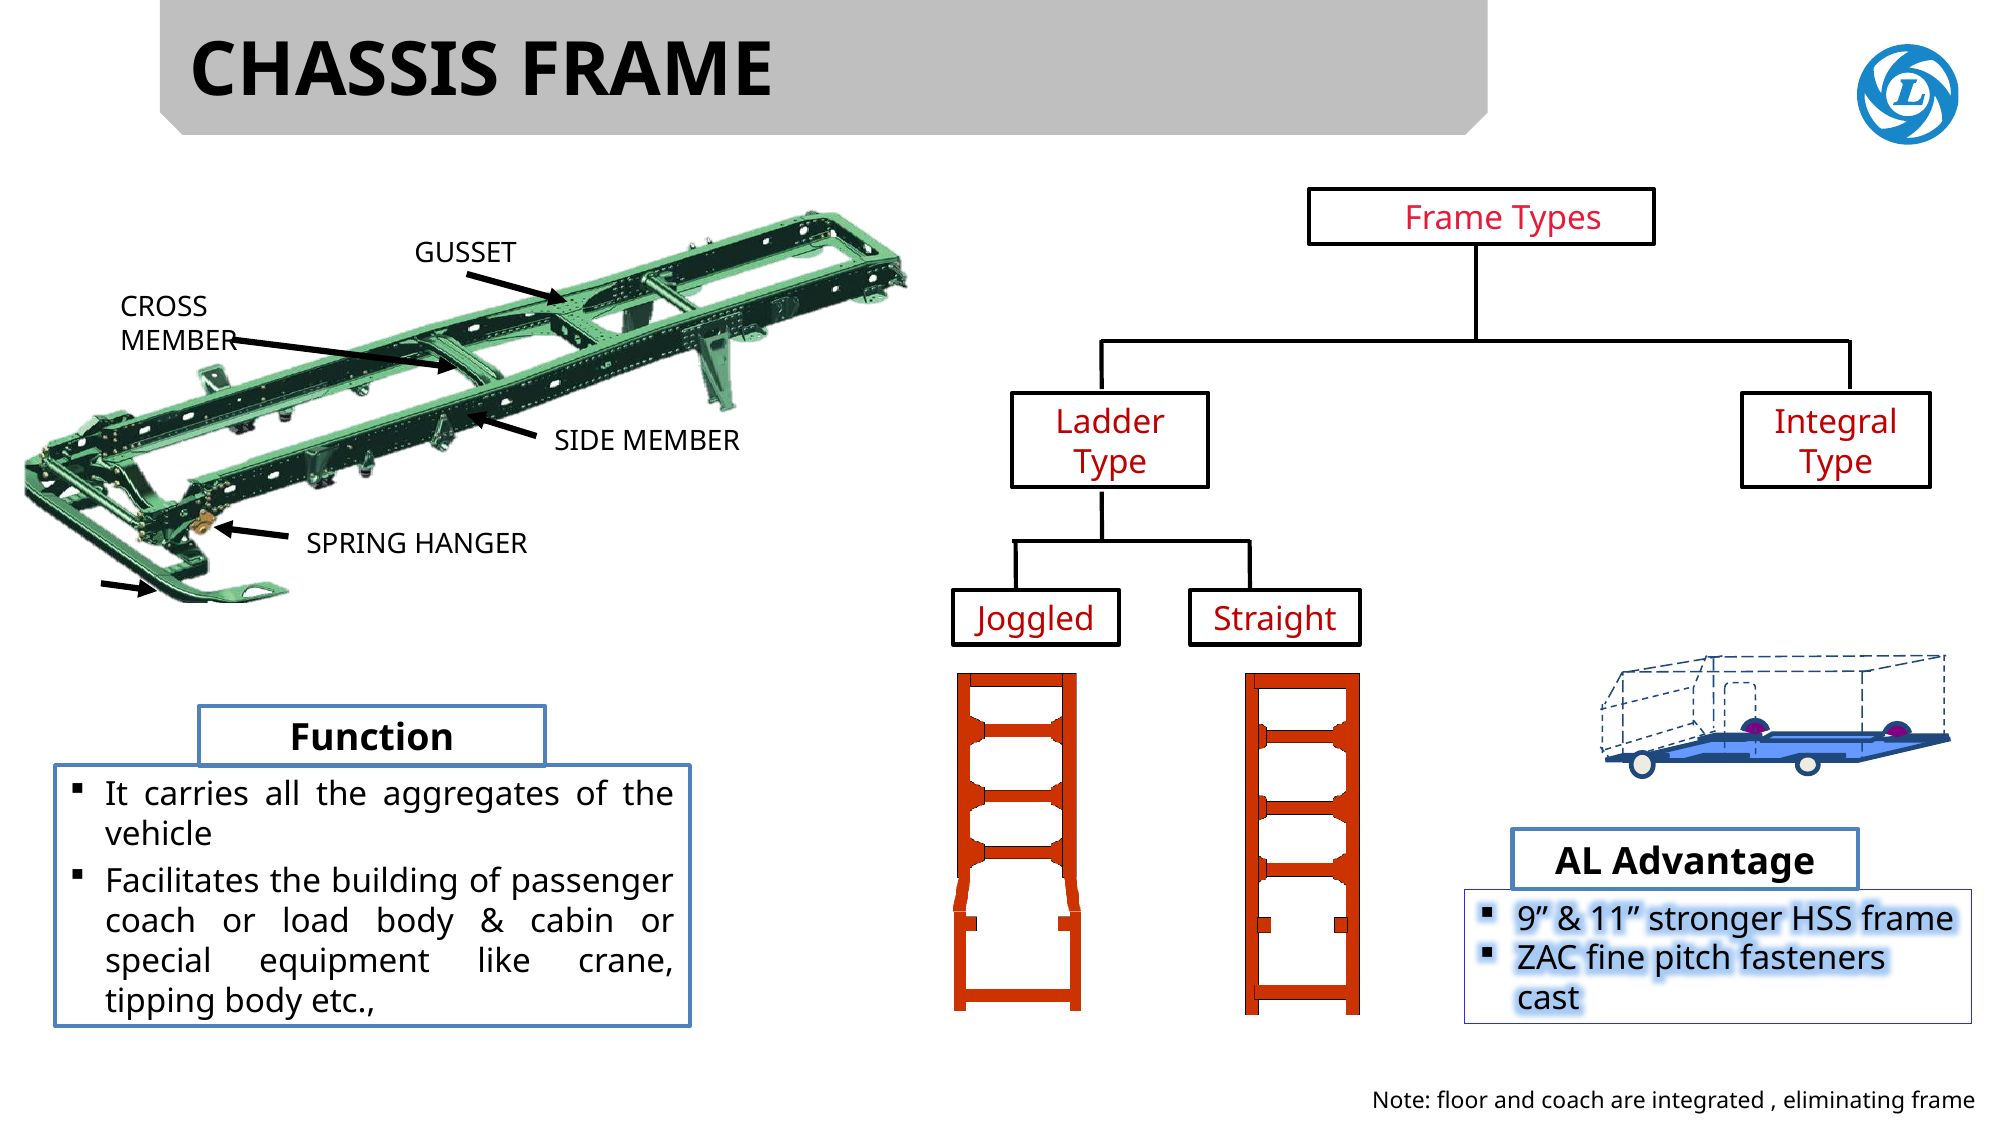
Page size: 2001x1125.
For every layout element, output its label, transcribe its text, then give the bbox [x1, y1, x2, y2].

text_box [16, 208, 917, 603]
text_box It carries all the aggregates of the vehicle Facilitates the building of passenger coach or load body & cabin or special equipment like crane, tipping body etc., [53, 763, 692, 1028]
text_box [157, 0, 1490, 137]
text_box Function [197, 704, 547, 768]
text_box 9” & 11” stronger HSS frame ZAC fine pitch fasteners cast [1464, 889, 1972, 1024]
text_box CHASSIS FRAME [175, 13, 790, 118]
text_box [1600, 650, 1951, 777]
text_box AL Advantage [1510, 827, 1860, 891]
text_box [952, 188, 1931, 646]
text_box Note: floor and coach are integrated , eliminating frame [1312, 1064, 2000, 1124]
picture [952, 669, 1361, 1022]
